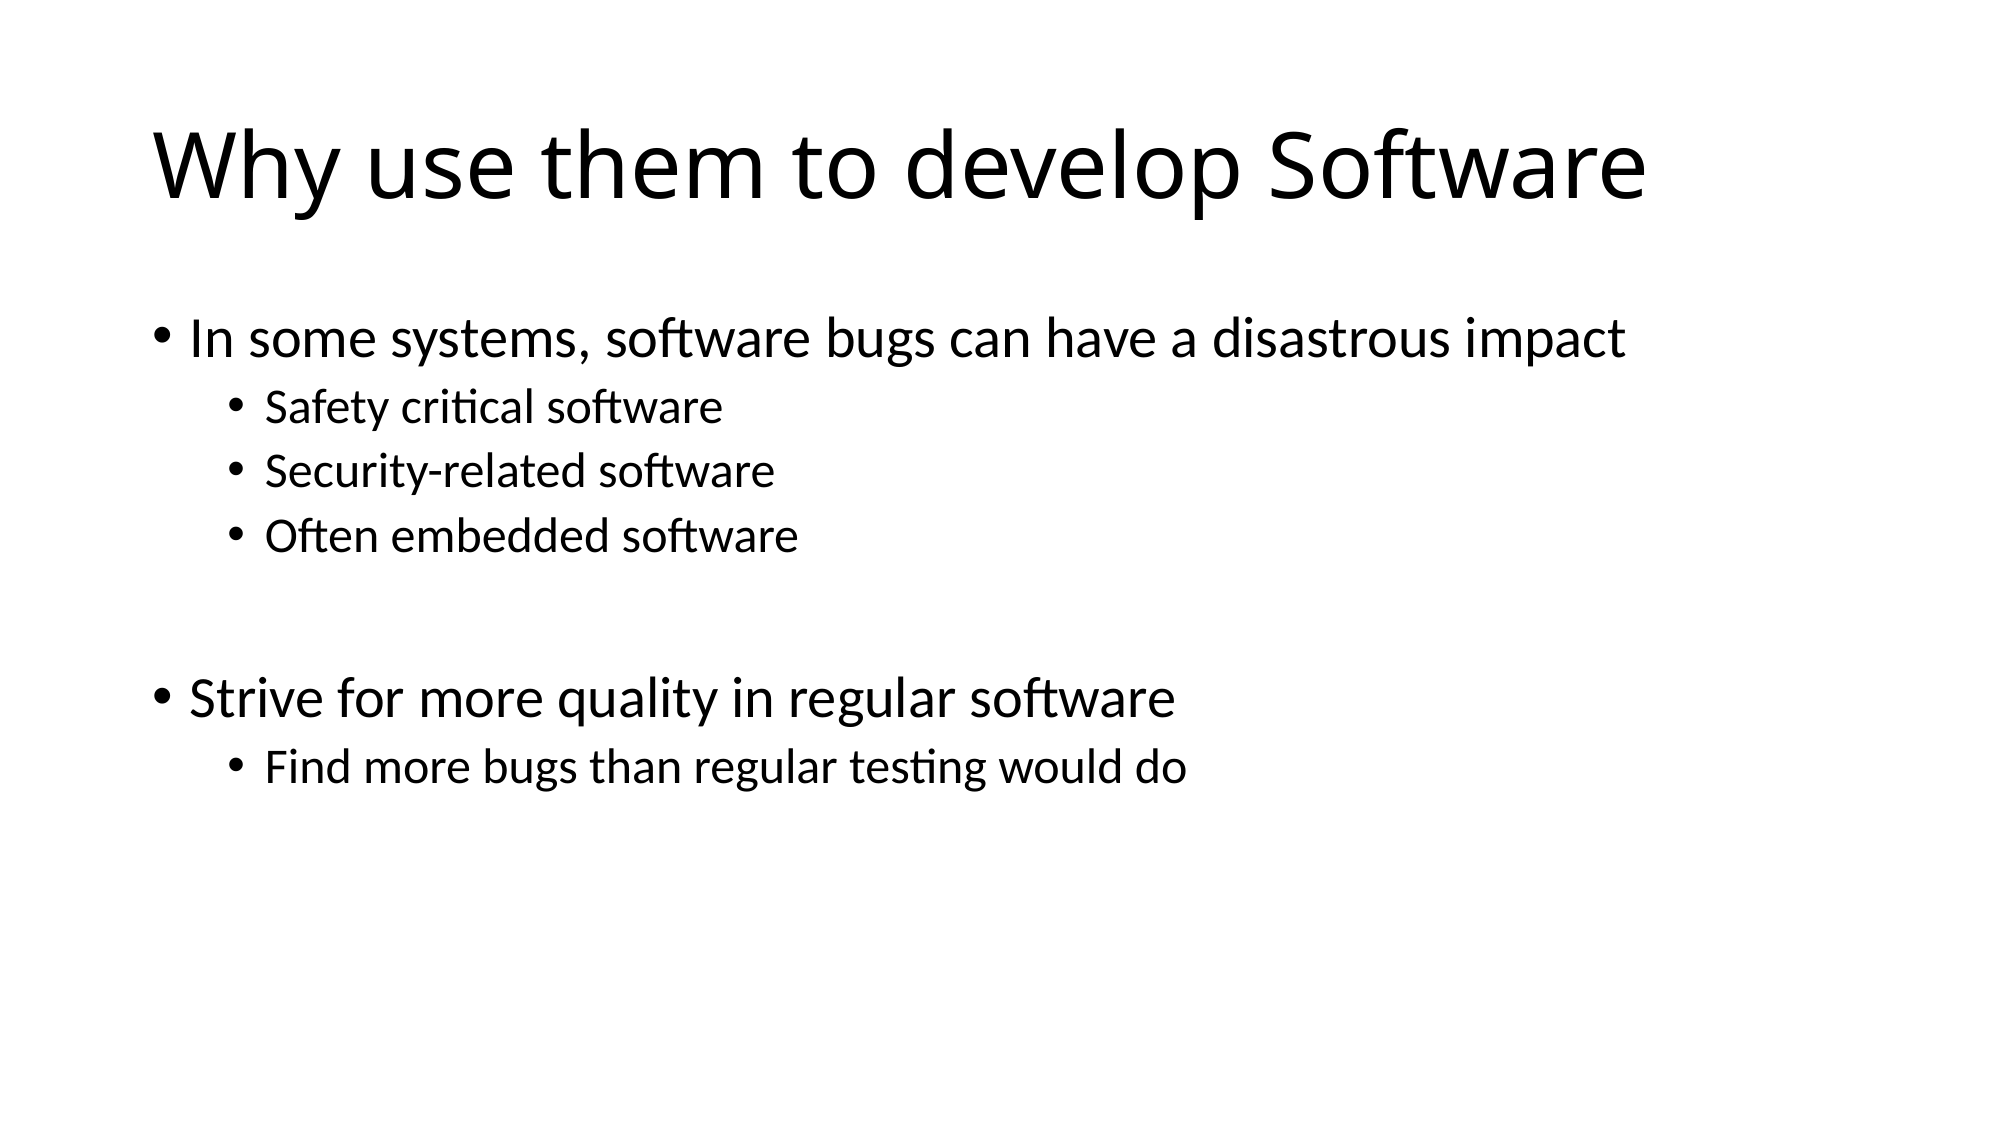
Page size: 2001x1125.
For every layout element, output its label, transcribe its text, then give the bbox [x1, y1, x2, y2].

list In some systems, software bugs can have a disastrous impact Safety critical software Security-related software Often embedded software Strive for more quality in regular software Find more bugs than regular testing would do [137, 299, 1863, 1014]
title Why use them to develop Software [137, 59, 1863, 278]
